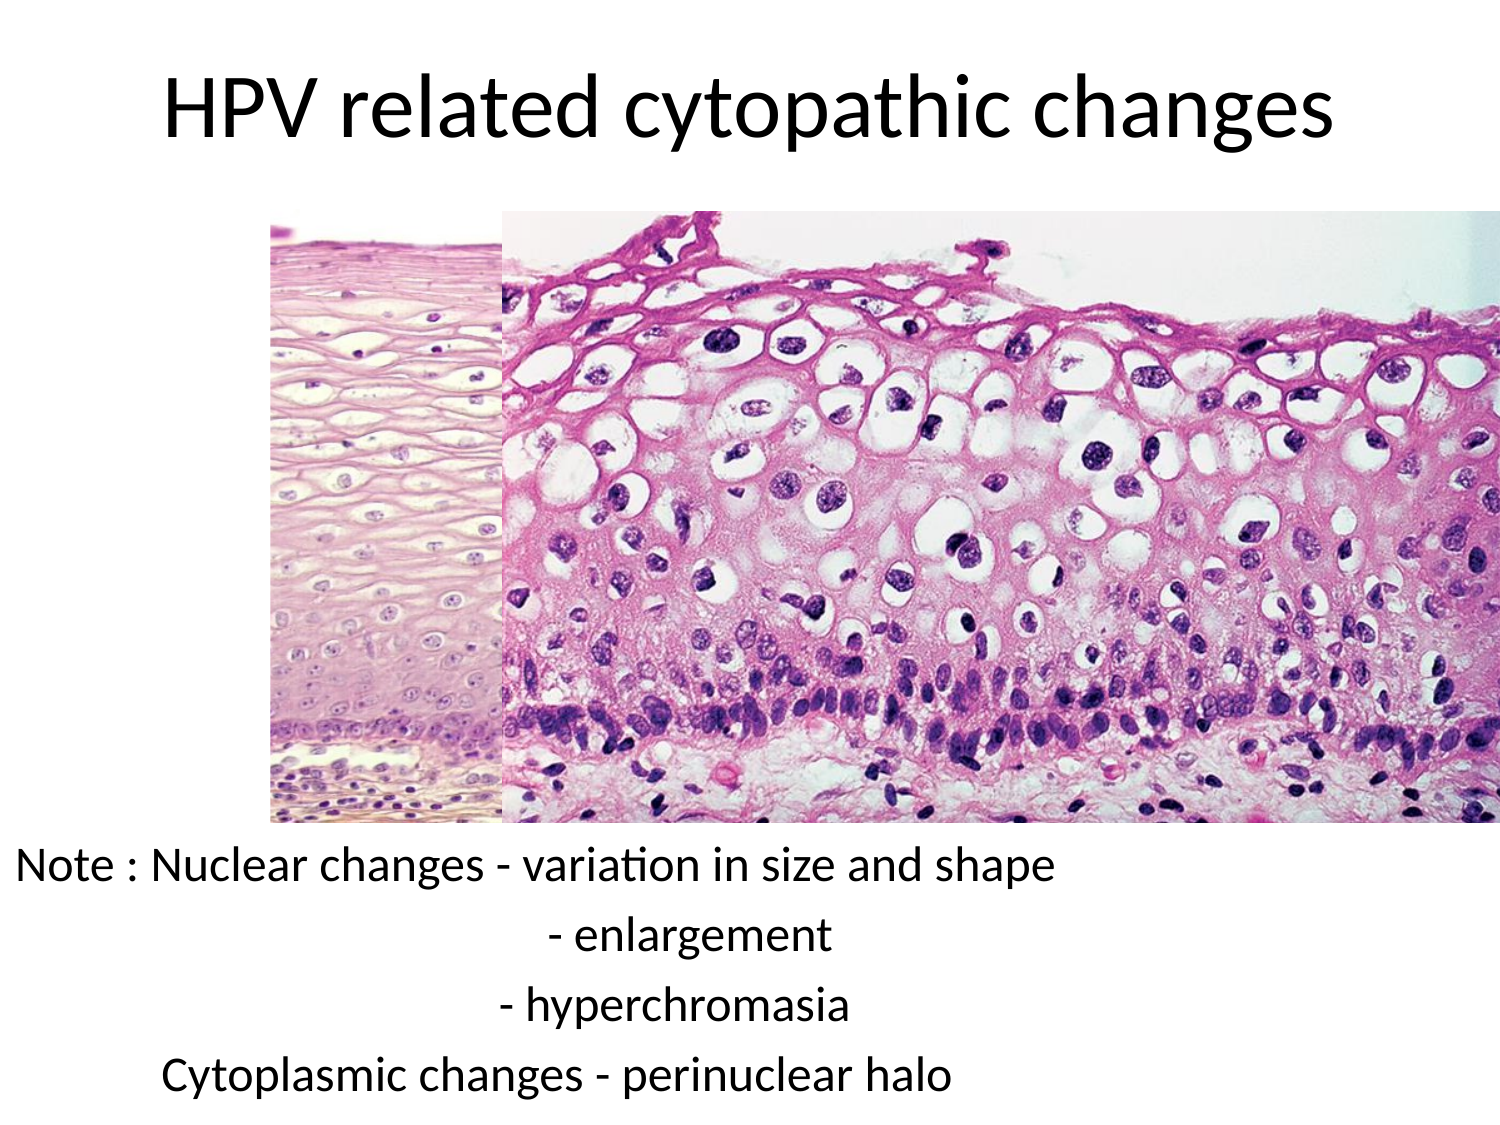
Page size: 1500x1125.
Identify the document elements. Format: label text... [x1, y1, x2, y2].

picture [269, 209, 1500, 823]
title HPV related cytopathic changes [75, 7, 1425, 195]
list Note : Nuclear changes - variation in size and shape - enlargement - hyperchromasia Cytoplasmic changes - perinuclear halo [0, 823, 1483, 1125]
